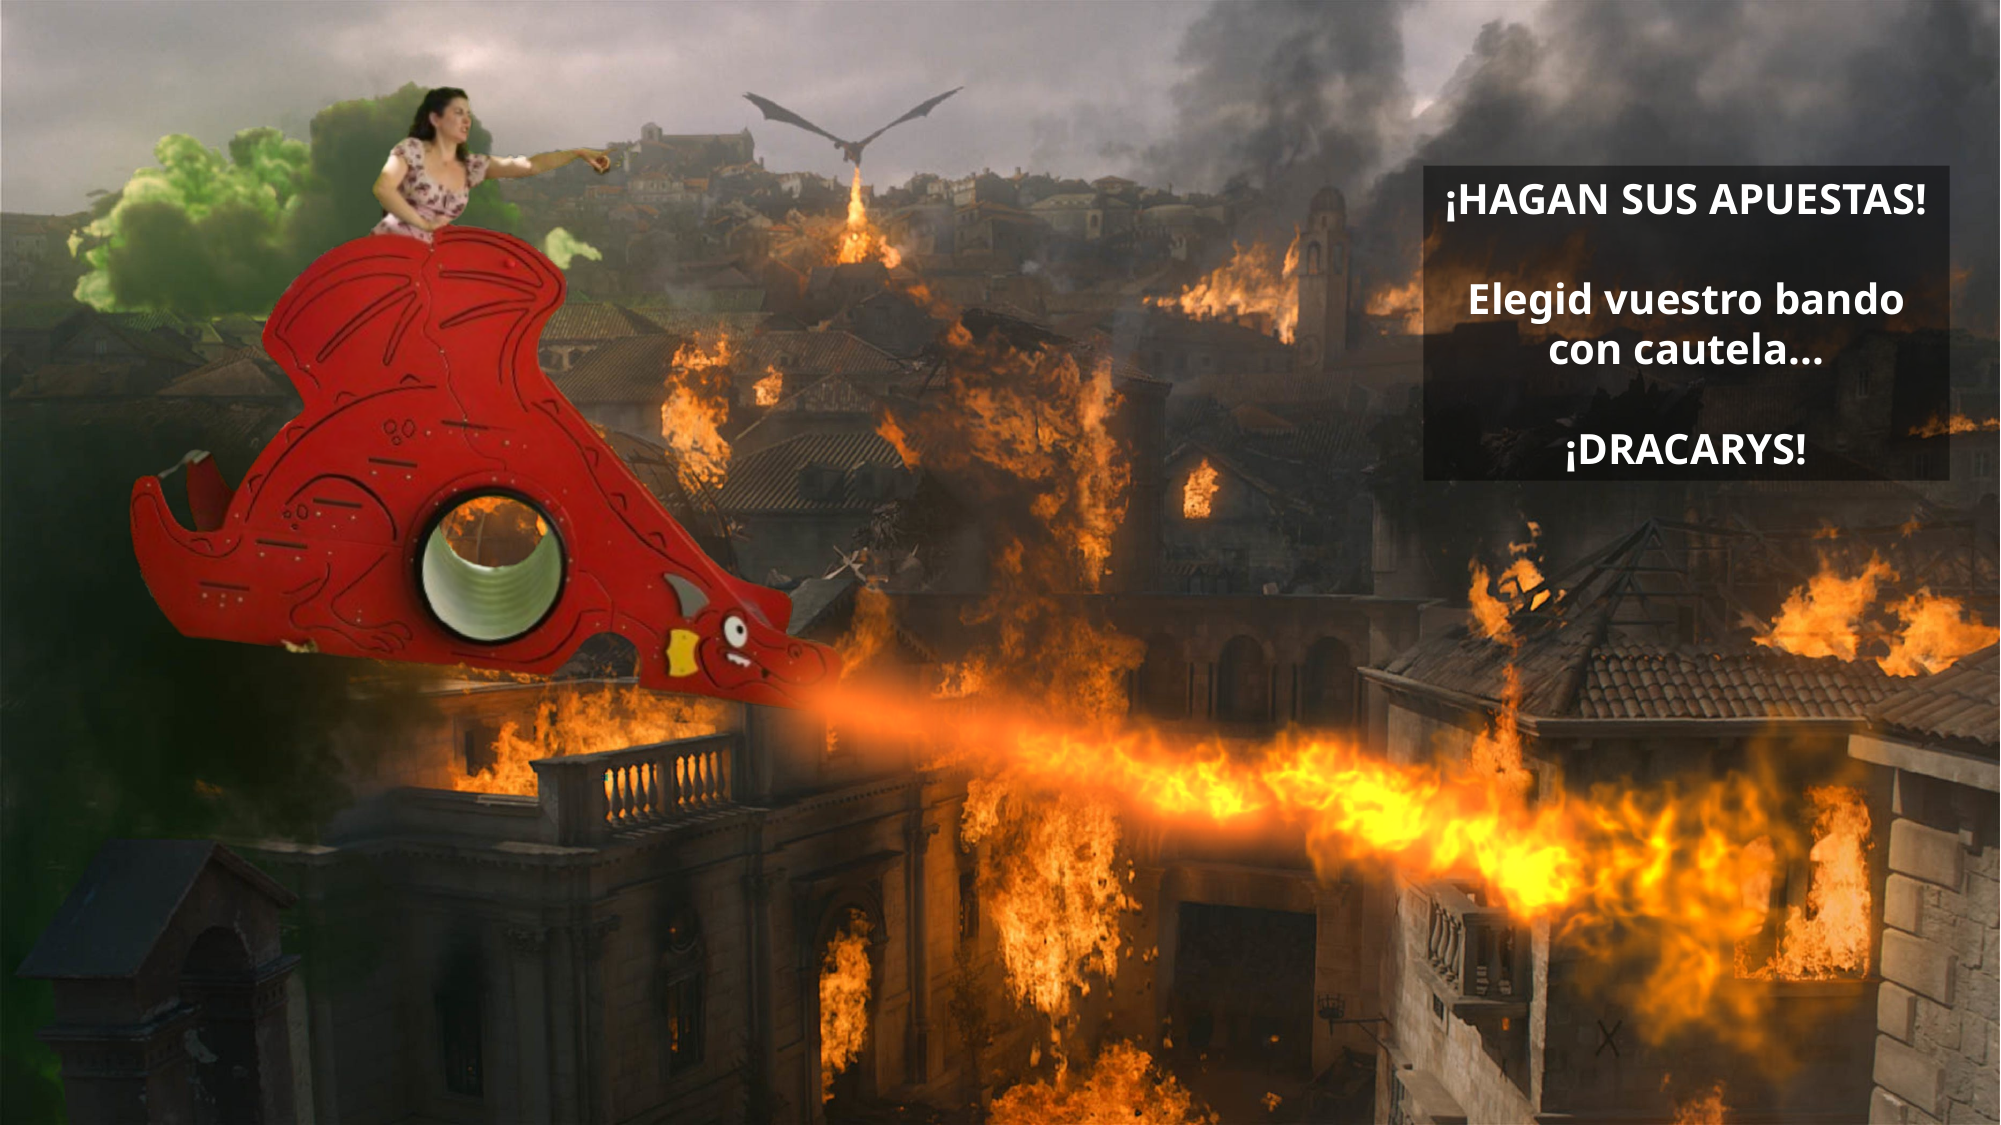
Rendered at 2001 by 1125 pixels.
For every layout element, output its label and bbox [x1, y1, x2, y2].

list [111, 74, 891, 778]
picture [0, 0, 2000, 1125]
